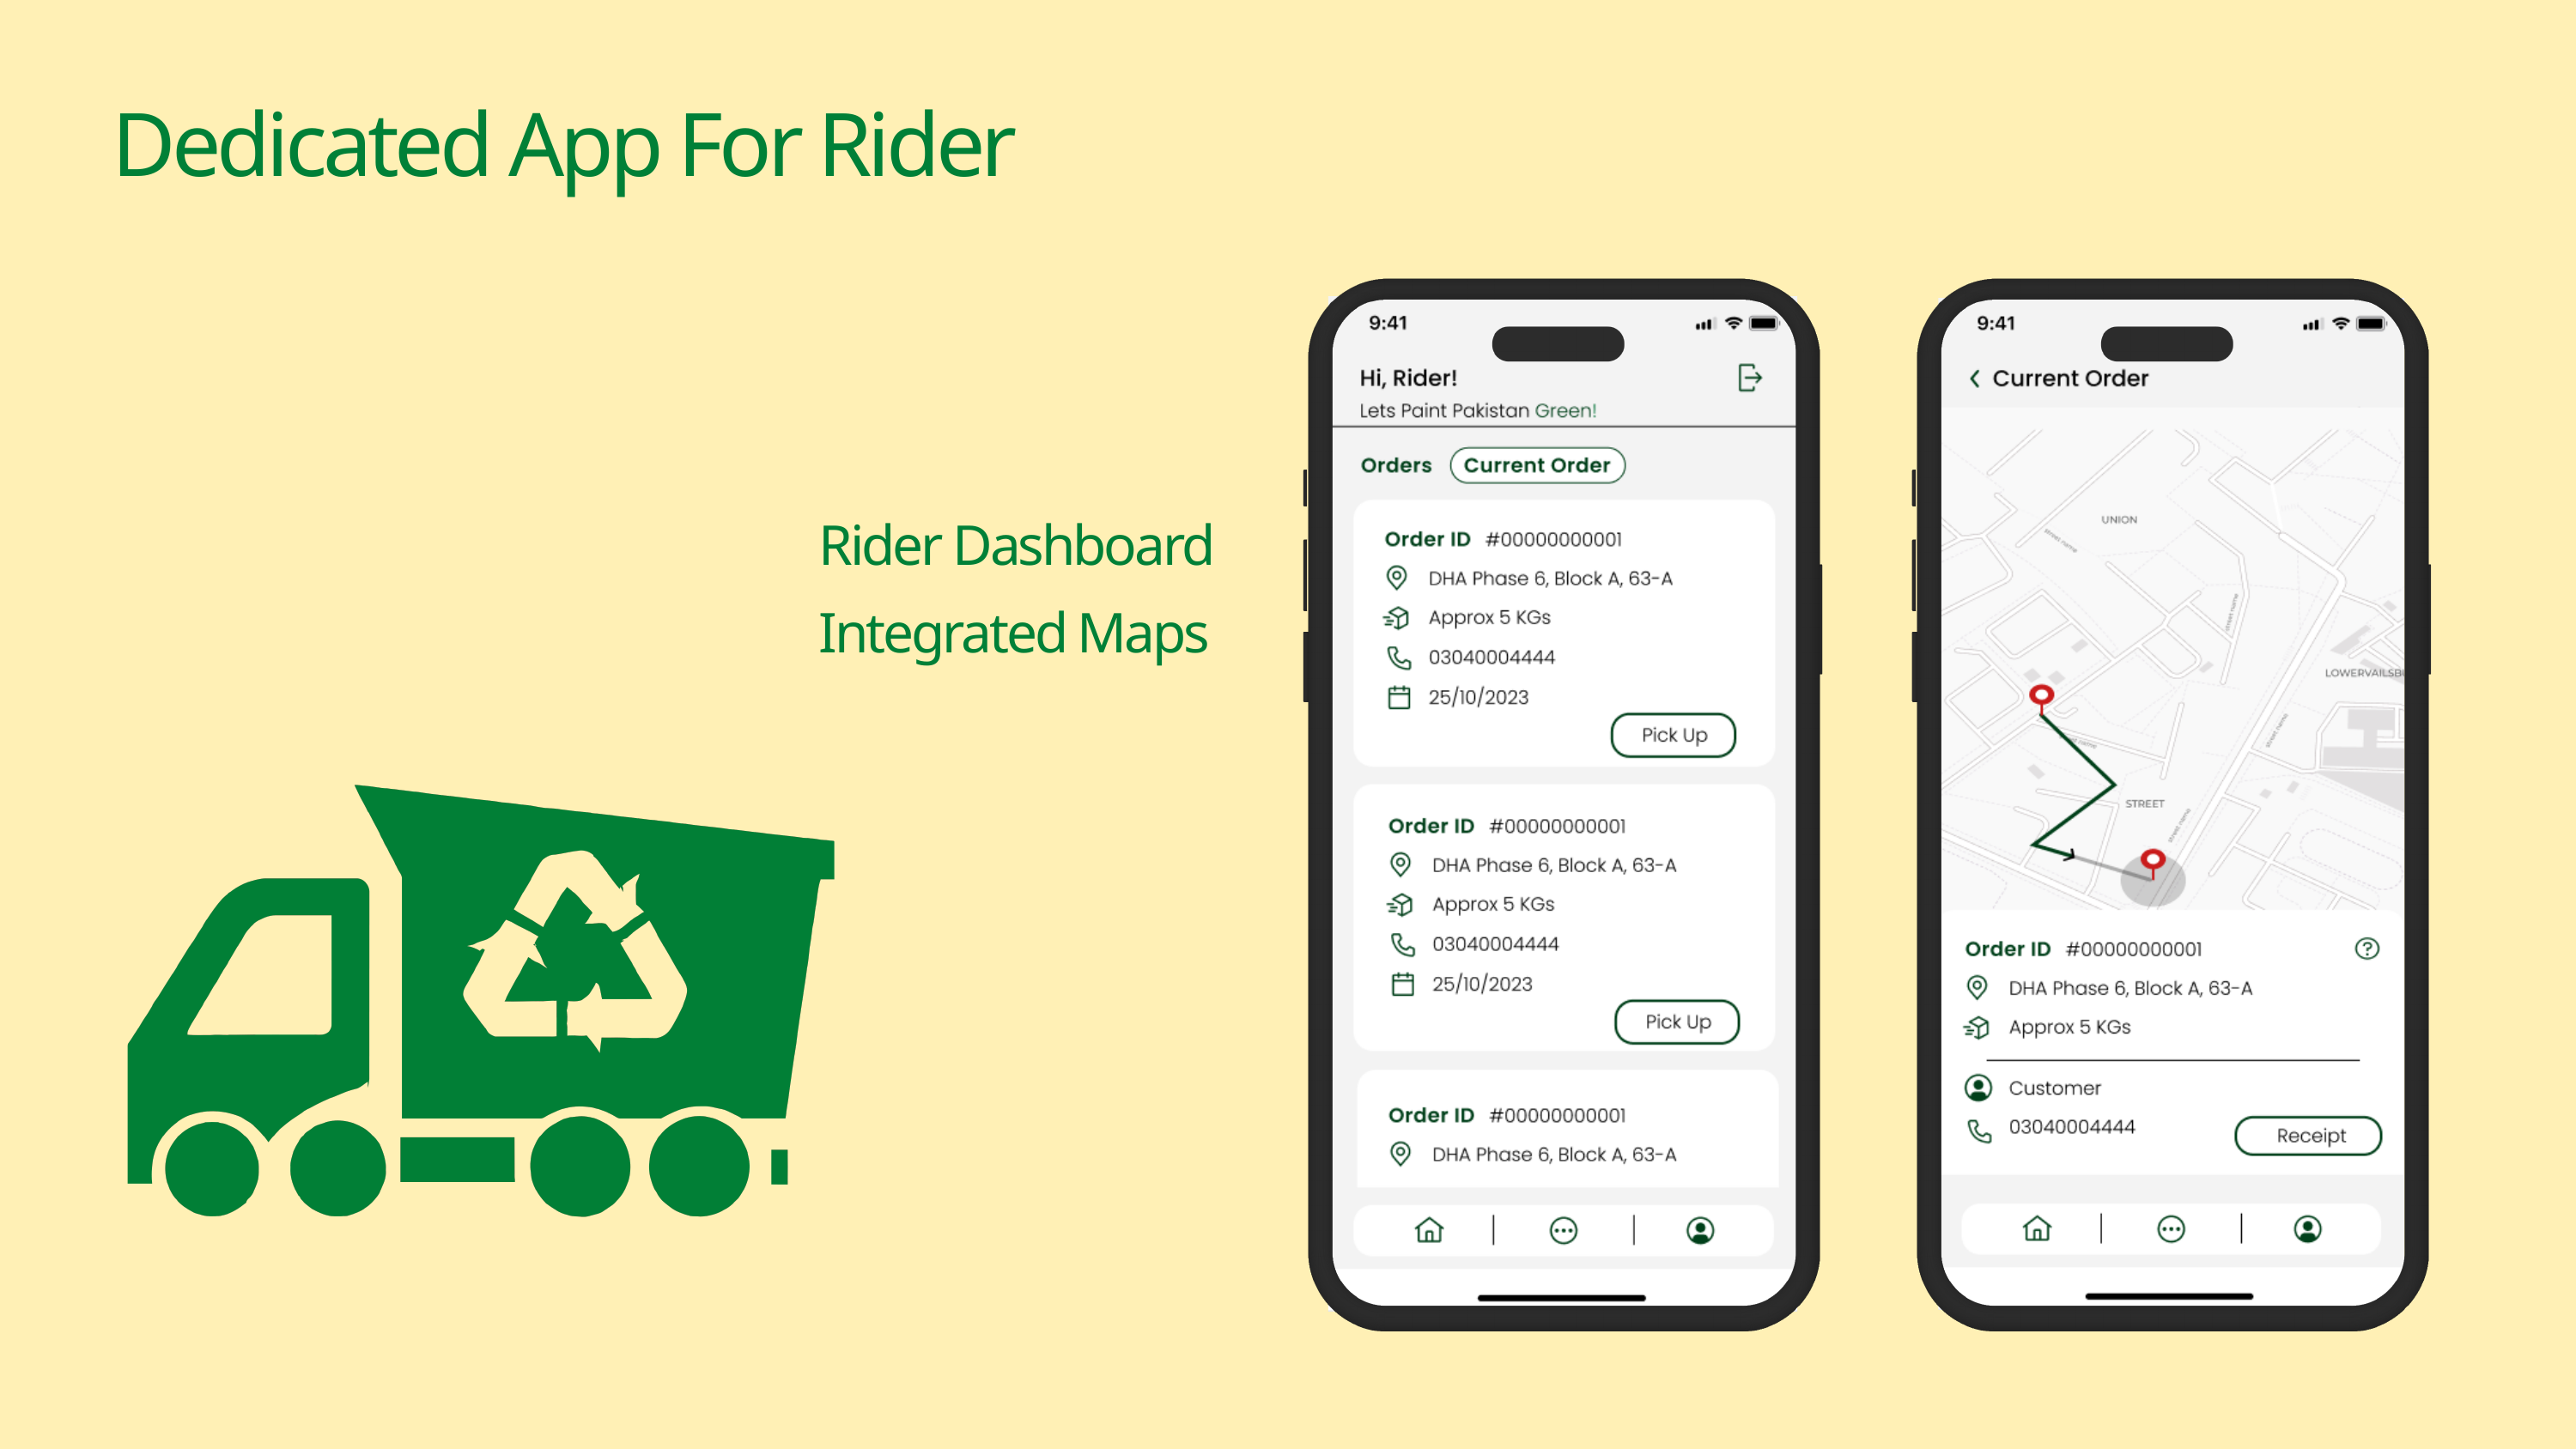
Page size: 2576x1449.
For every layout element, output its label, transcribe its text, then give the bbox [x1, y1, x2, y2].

text_box Dedicated App For Rider [112, 106, 1060, 194]
text_box [1911, 276, 2432, 1331]
text_box Integrated Maps [818, 609, 1430, 664]
text_box Rider Dashboard [818, 521, 1430, 577]
text_box [1303, 276, 1823, 1331]
text_box [127, 785, 835, 1217]
